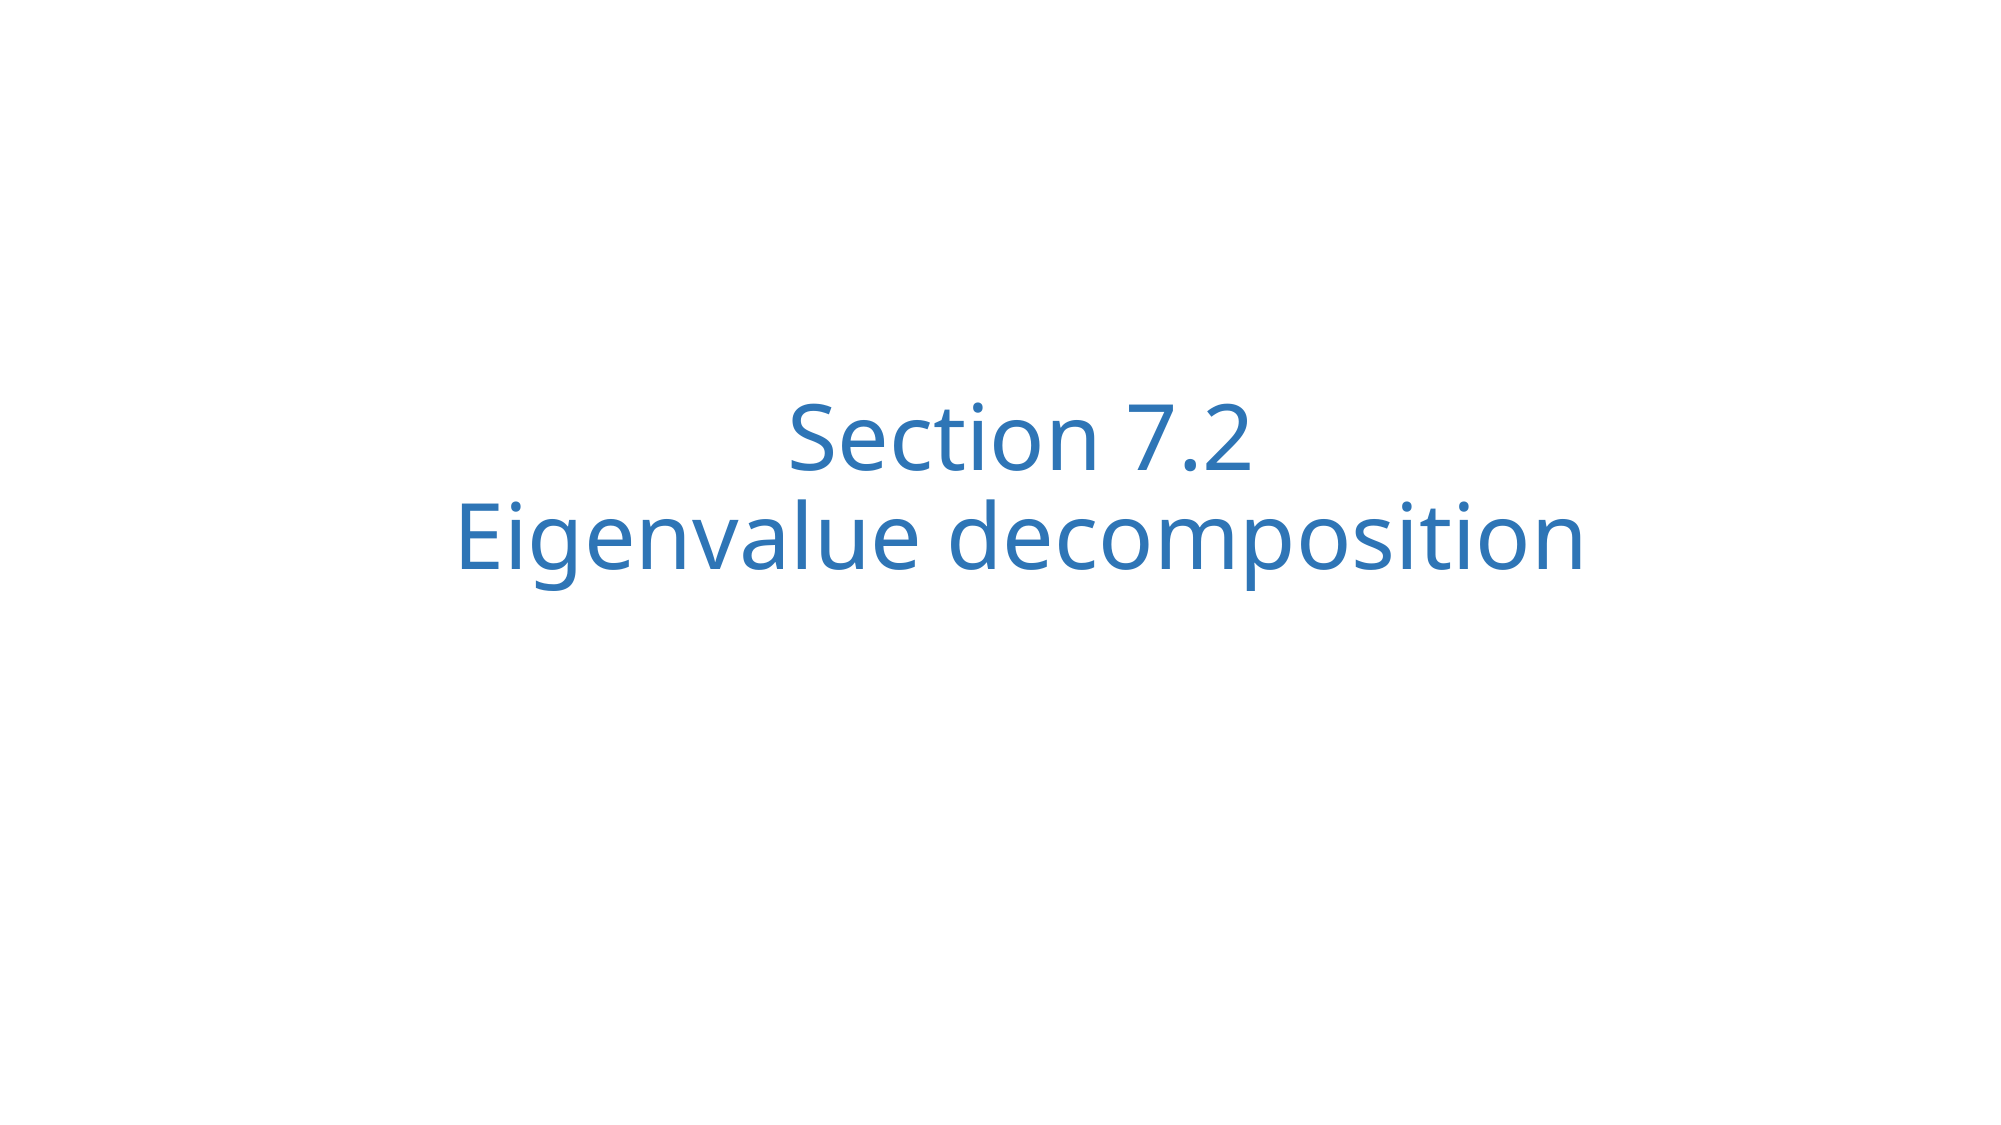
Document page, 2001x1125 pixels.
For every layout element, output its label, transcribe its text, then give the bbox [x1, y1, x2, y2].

title Section 7.2 Eigenvalue decomposition [158, 307, 1884, 674]
